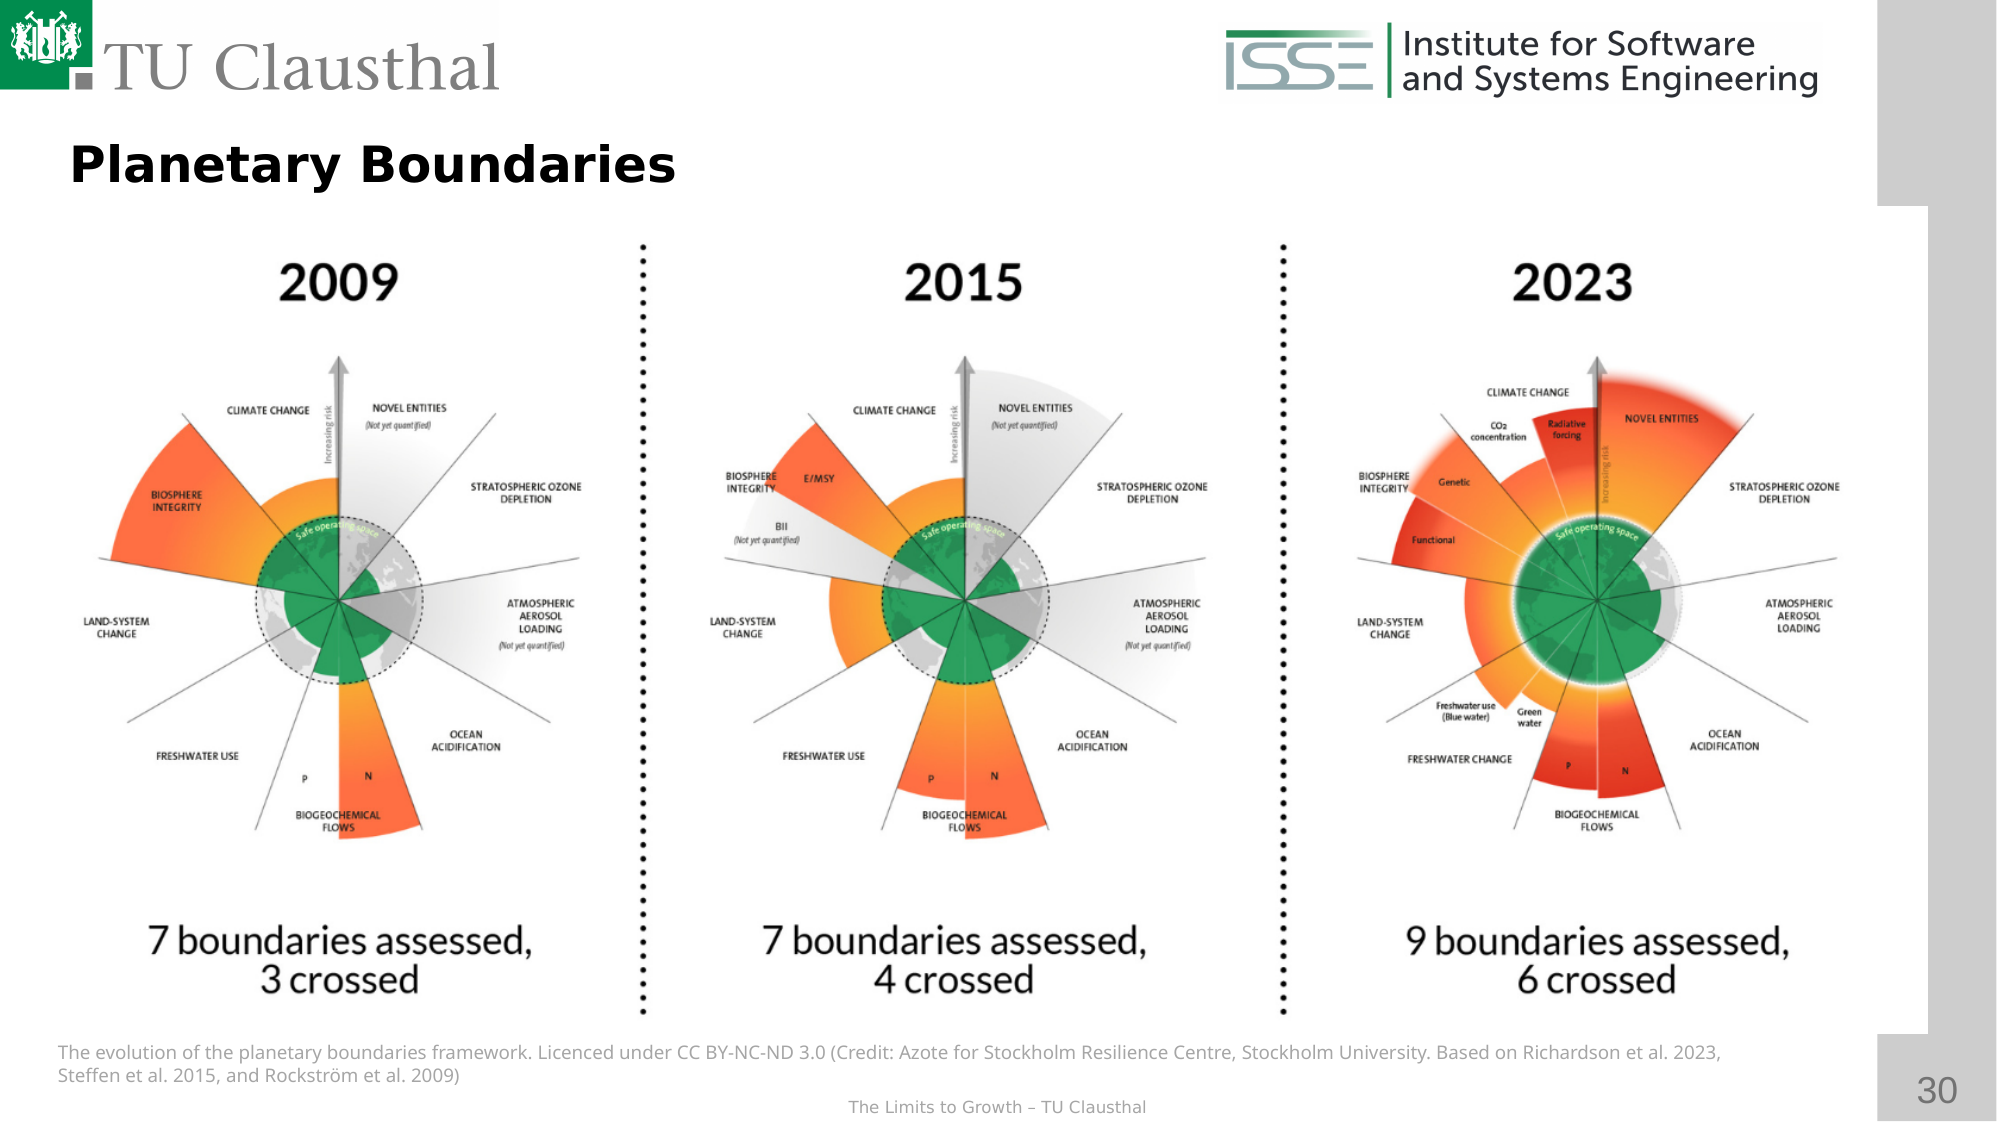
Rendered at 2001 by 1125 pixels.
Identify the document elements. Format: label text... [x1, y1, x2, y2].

text_box The evolution of the planetary boundaries framework. Licenced under CC BY-NC-ND 3.0 (Credit: Azote for Stockholm Resilience Centre, Stockholm University. Based on Richardson et al. 2023, Steffen et al. 2015, and Rockström et al. 2009) [43, 1034, 1784, 1094]
picture [1218, 22, 1823, 104]
picture [0, 206, 1928, 1034]
picture [0, 0, 499, 90]
text_box Planetary Boundaries [55, 125, 1816, 205]
